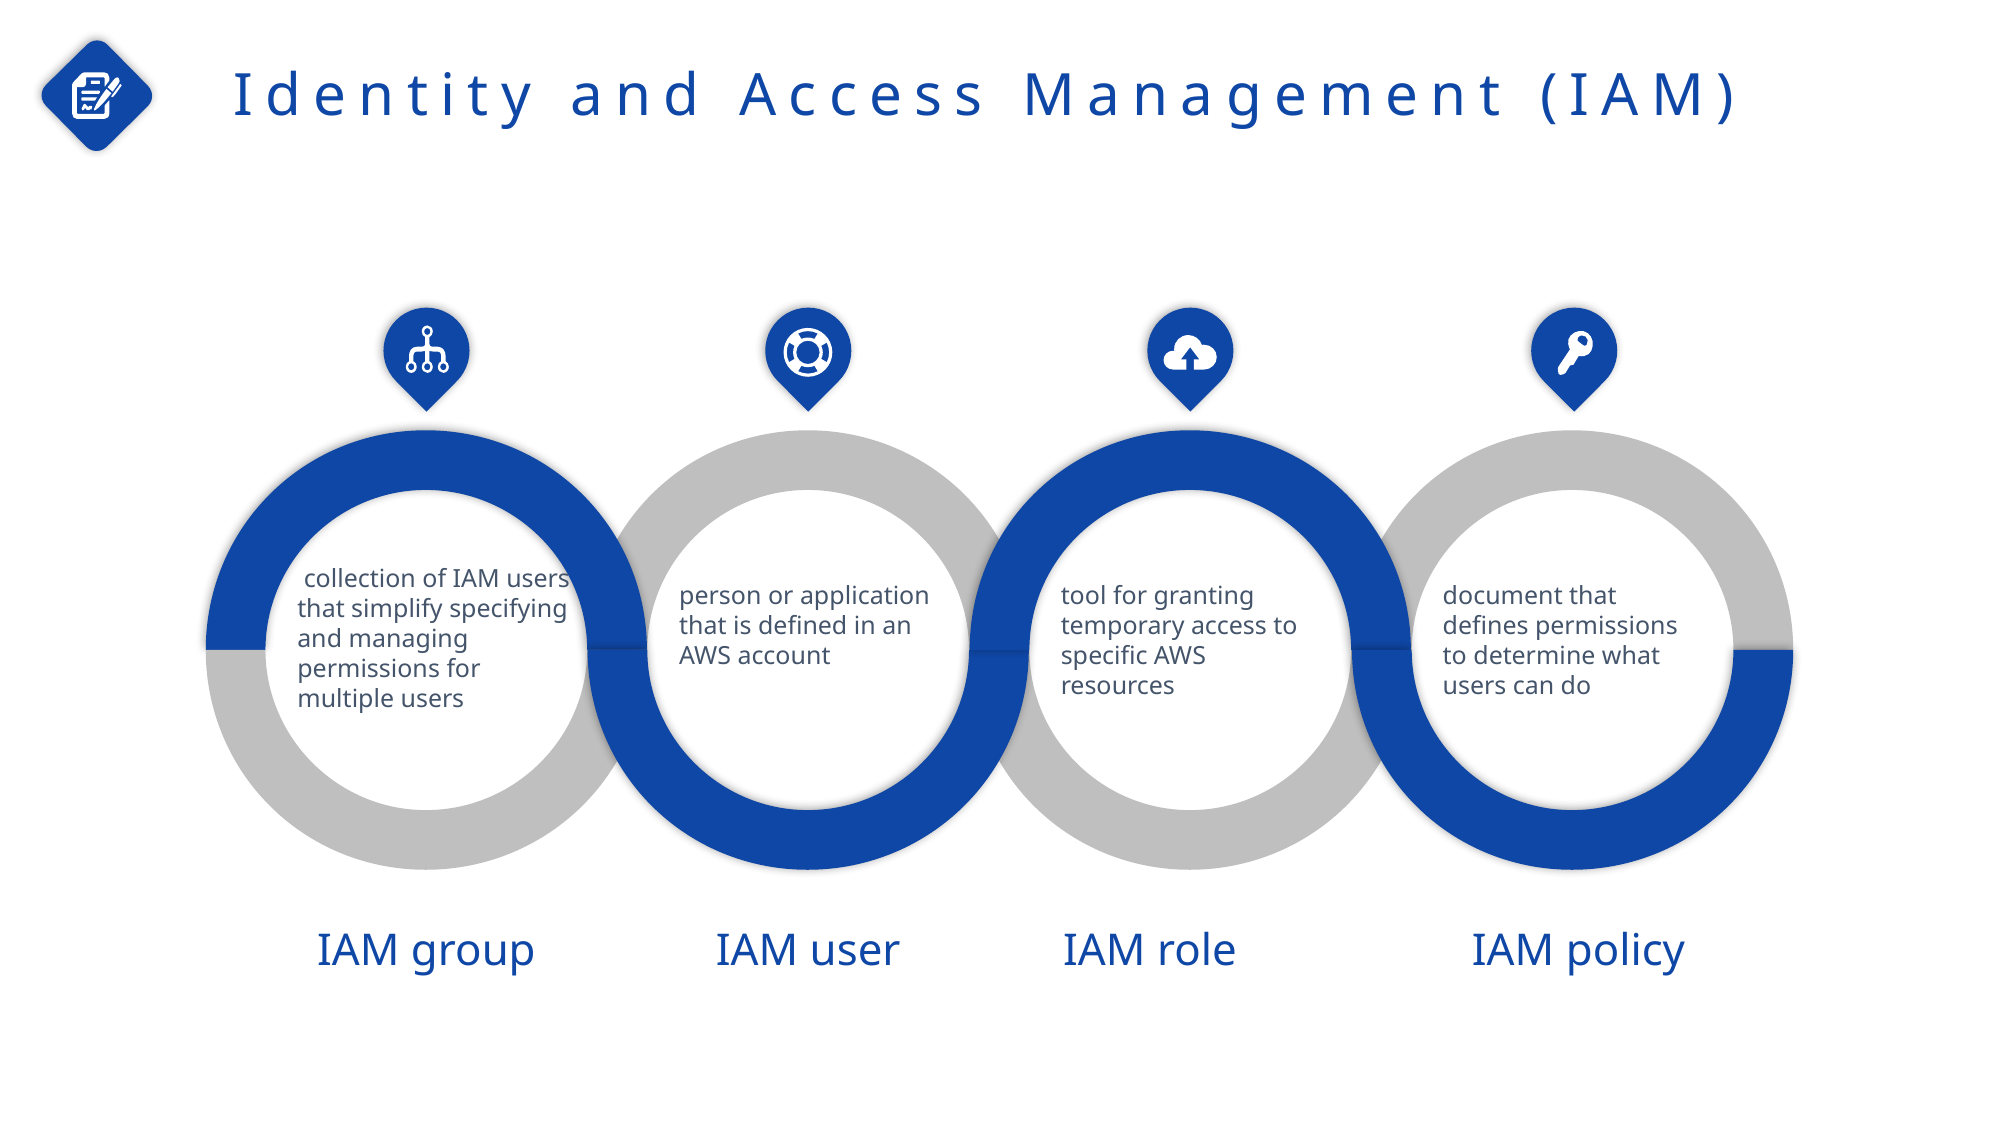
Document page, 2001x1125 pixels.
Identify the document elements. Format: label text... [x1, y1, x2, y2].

text_box document that defines permissions to determine what users can do [1427, 572, 1716, 707]
text_box [1385, 430, 1794, 643]
text_box [621, 430, 995, 617]
text_box [1003, 683, 1377, 870]
text_box [588, 649, 1029, 870]
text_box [365, 289, 488, 412]
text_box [747, 289, 870, 412]
text_box IAM role [1023, 914, 1358, 987]
text_box [205, 430, 647, 649]
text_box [35, 34, 159, 157]
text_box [1513, 289, 1636, 412]
text_box IAM user [641, 914, 976, 987]
text_box IAM policy [1405, 914, 1740, 987]
text_box [1352, 649, 1794, 870]
text_box IAM group [259, 914, 594, 987]
text_box [969, 430, 1411, 651]
text_box tool for granting temporary access to specific AWS resources [1046, 572, 1334, 707]
text_box [205, 649, 613, 870]
text_box Identity and Access Management (IAM) [218, 50, 1751, 135]
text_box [1129, 289, 1252, 412]
text_box person or application that is defined in an AWS account [664, 572, 952, 677]
text_box collection of IAM users that simplify specifying and managing permissions for multiple users [282, 554, 588, 720]
